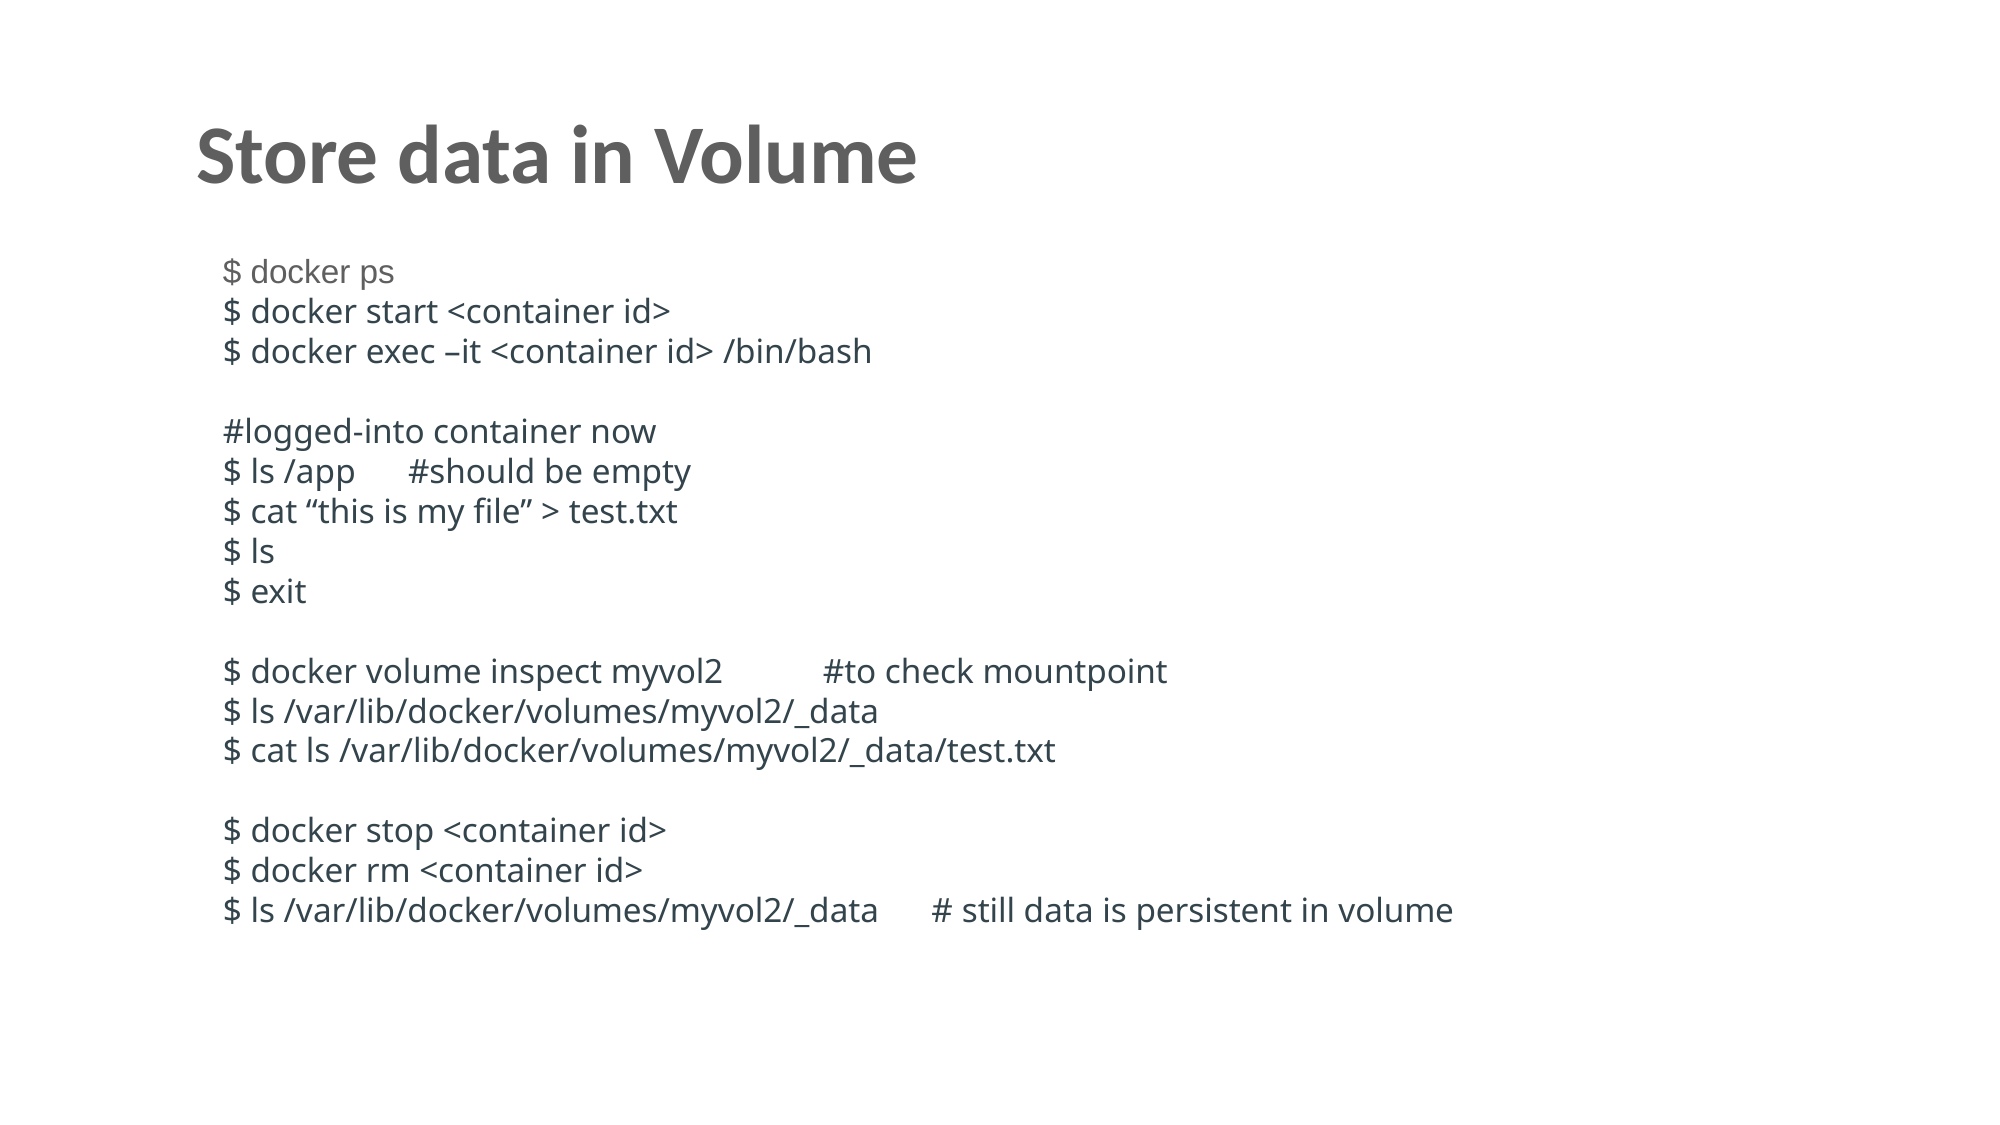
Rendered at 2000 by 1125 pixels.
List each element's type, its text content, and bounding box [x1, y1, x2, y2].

text_box Store data in Volume [196, 62, 1791, 200]
text_box $ docker ps $ docker start <container id> $ docker exec –it <container id> /bin/bash #logged-into container now $ ls /app #should be empty $ cat “this is my file” > test.txt $ ls $ exit $ docker volume inspect myvol2 #to check mountpoint $ ls /var/lib/docker/volumes/myvol2/_data $ cat ls /var/lib/docker/volumes/myvol2/_data/test.txt $ docker stop <container id> $ docker rm <container id> $ ls /var/lib/docker/volumes/myvol2/_data # still data is persistent in volume [222, 234, 1615, 945]
